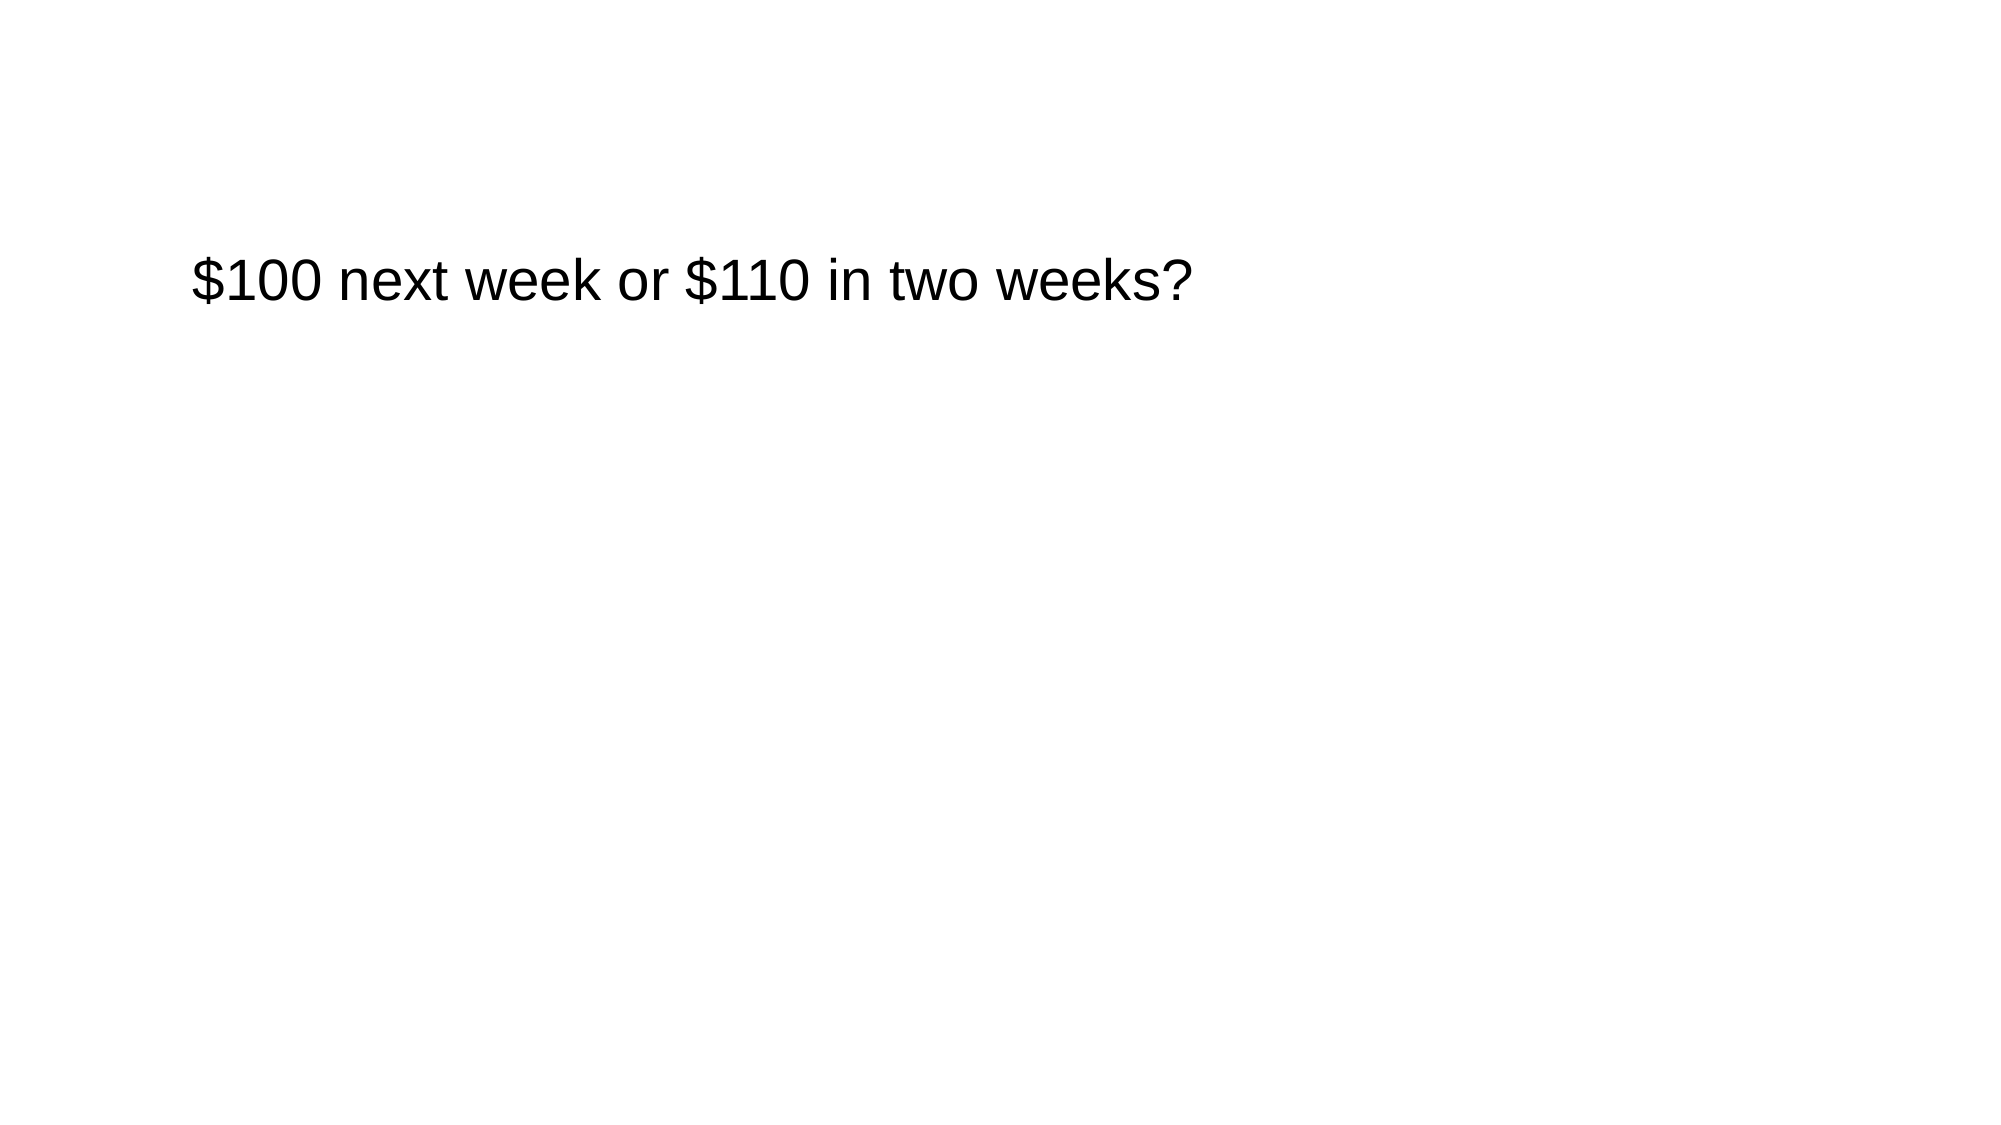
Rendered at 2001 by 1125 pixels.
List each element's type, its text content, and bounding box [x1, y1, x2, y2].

list $100 next week or $110 in two weeks? [102, 227, 1901, 898]
